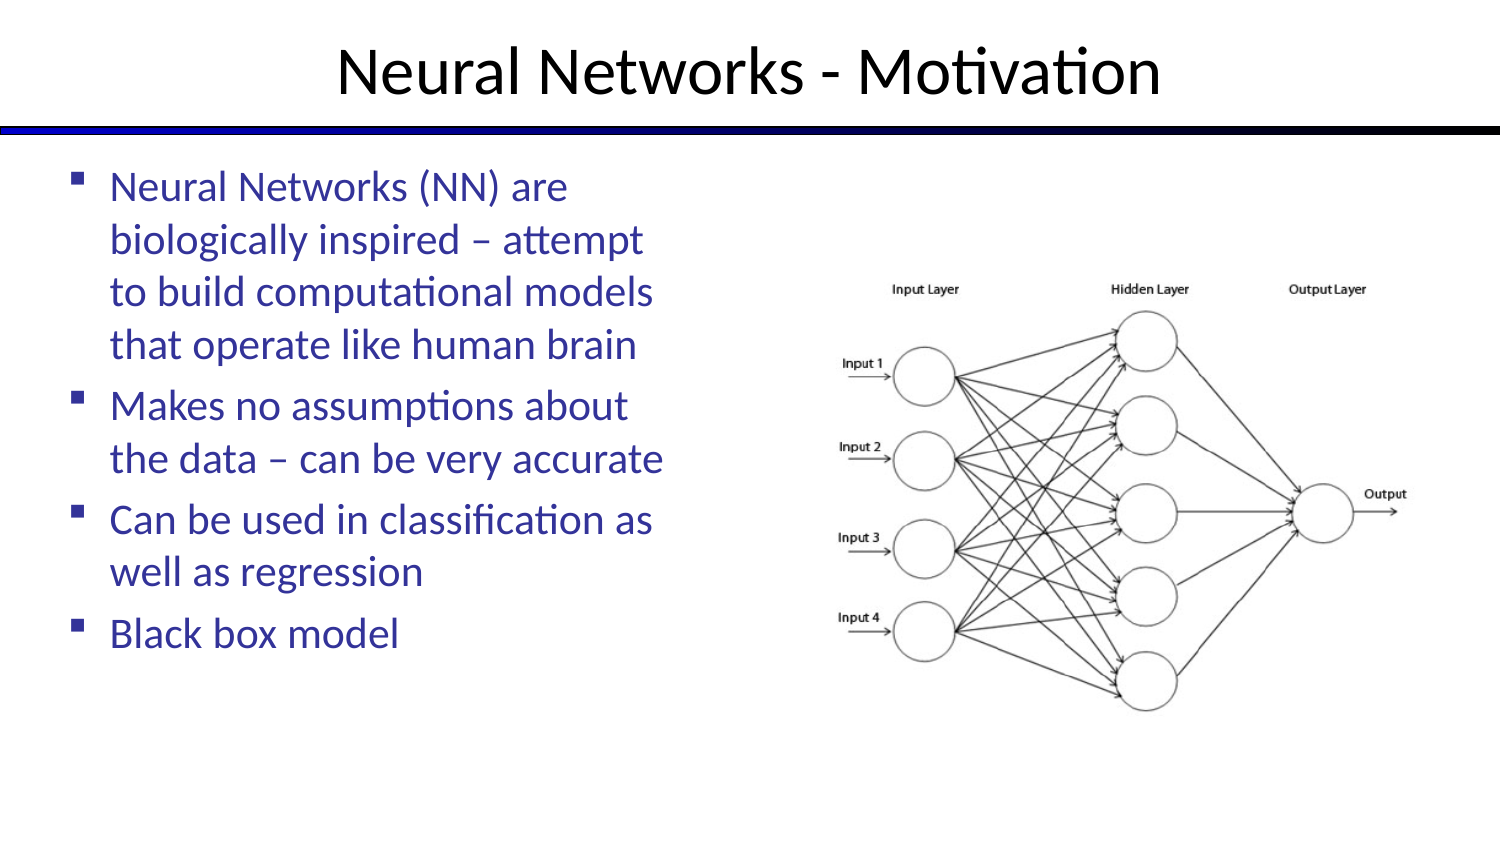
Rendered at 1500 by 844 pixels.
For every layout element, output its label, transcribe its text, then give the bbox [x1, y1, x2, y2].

picture [796, 152, 1441, 825]
title Neural Networks - Motivation [0, 0, 1500, 138]
list Neural Networks (NN) are biologically inspired – attempt to build computational models that operate like human brain Makes no assumptions about the data – can be very accurate Can be used in classification as well as regression Black box model [55, 152, 700, 710]
